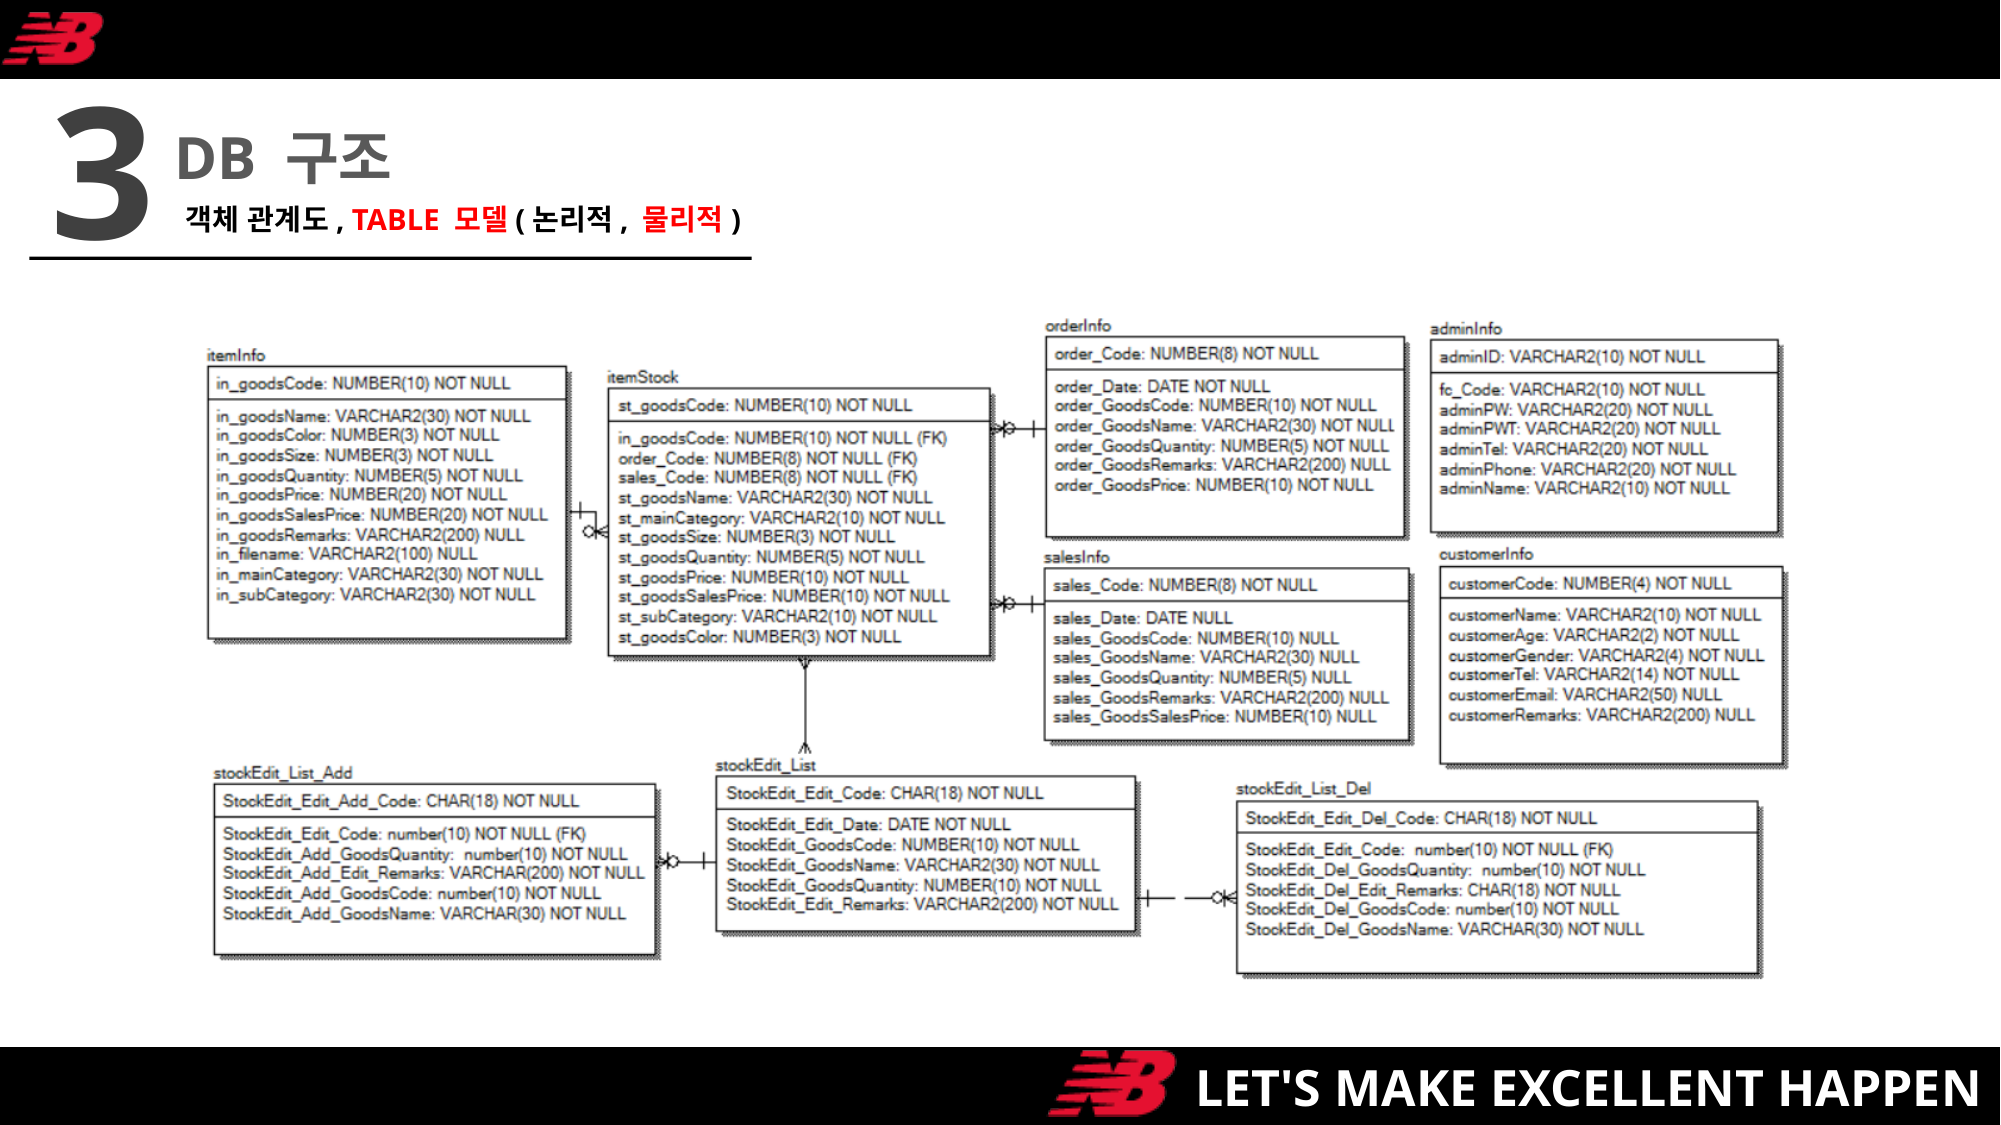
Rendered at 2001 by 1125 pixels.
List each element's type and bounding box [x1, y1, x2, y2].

picture [1045, 1049, 1181, 1117]
picture [159, 287, 1904, 1028]
text_box [0, 0, 2000, 1125]
